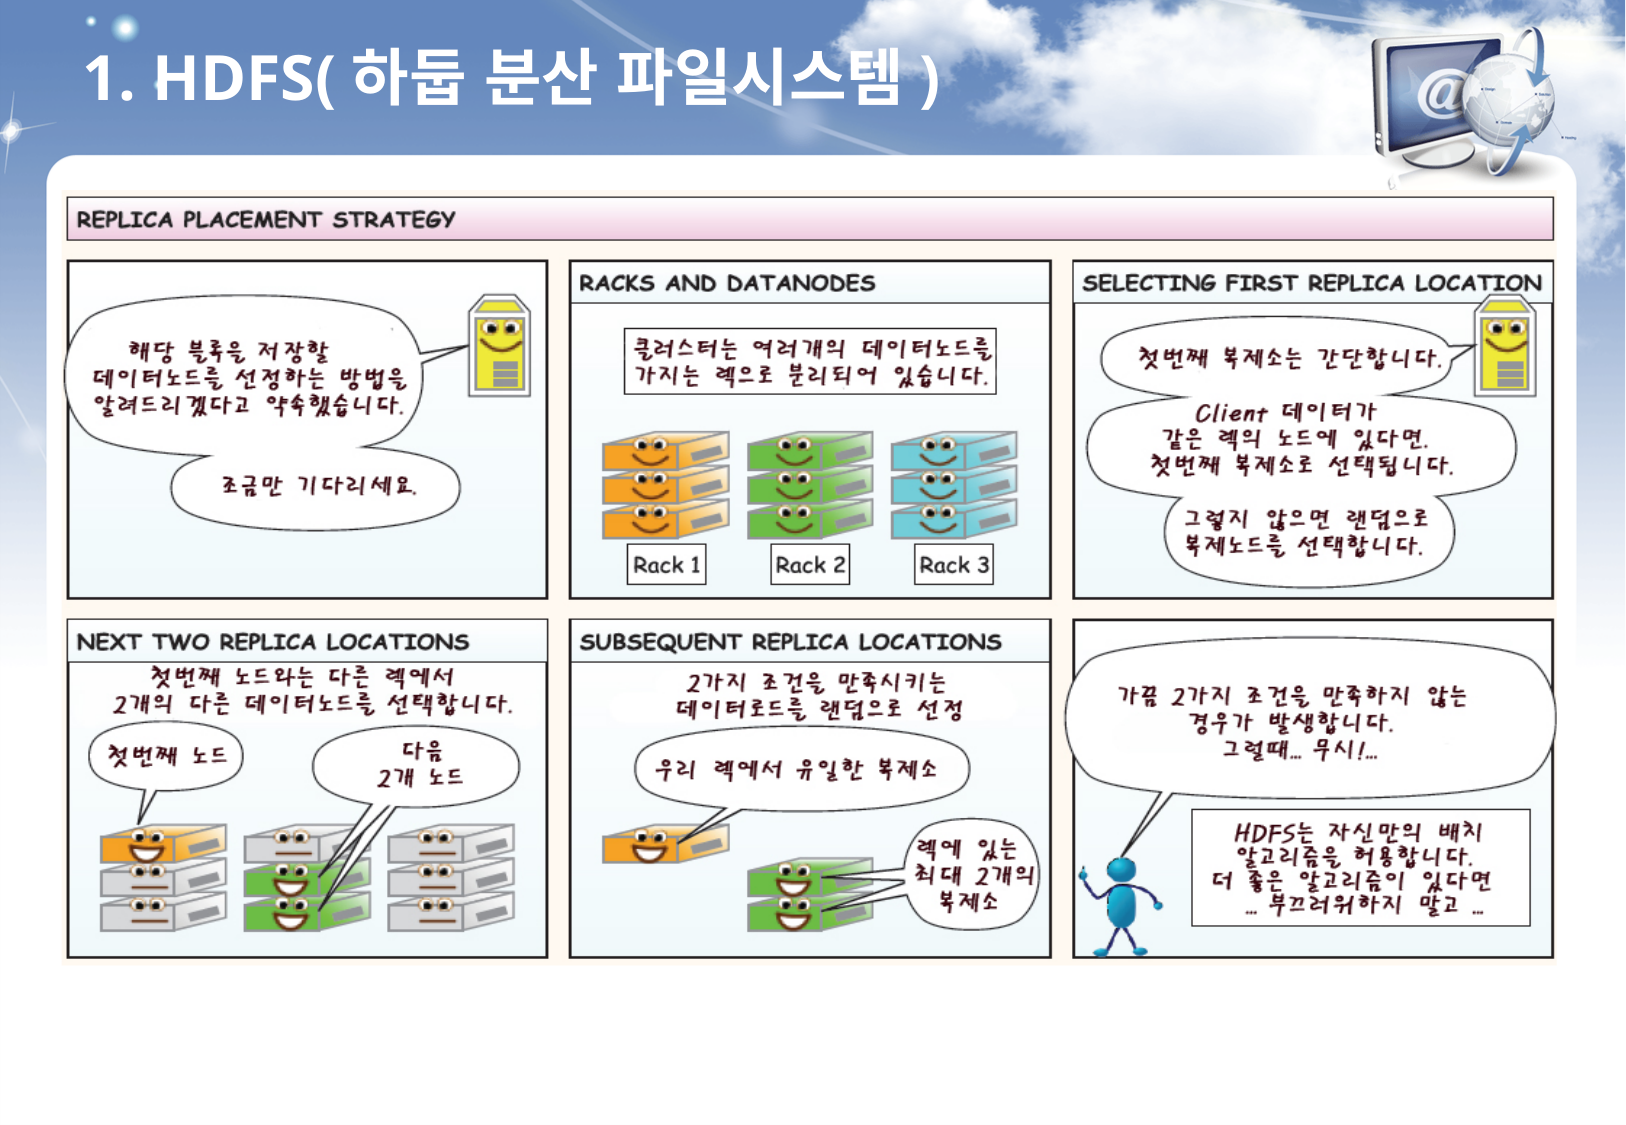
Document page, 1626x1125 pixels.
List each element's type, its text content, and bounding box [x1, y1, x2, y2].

text_box 1. HDFS(하둡 분산 파일시스템) [68, 31, 1498, 102]
picture [0, 0, 1626, 1125]
